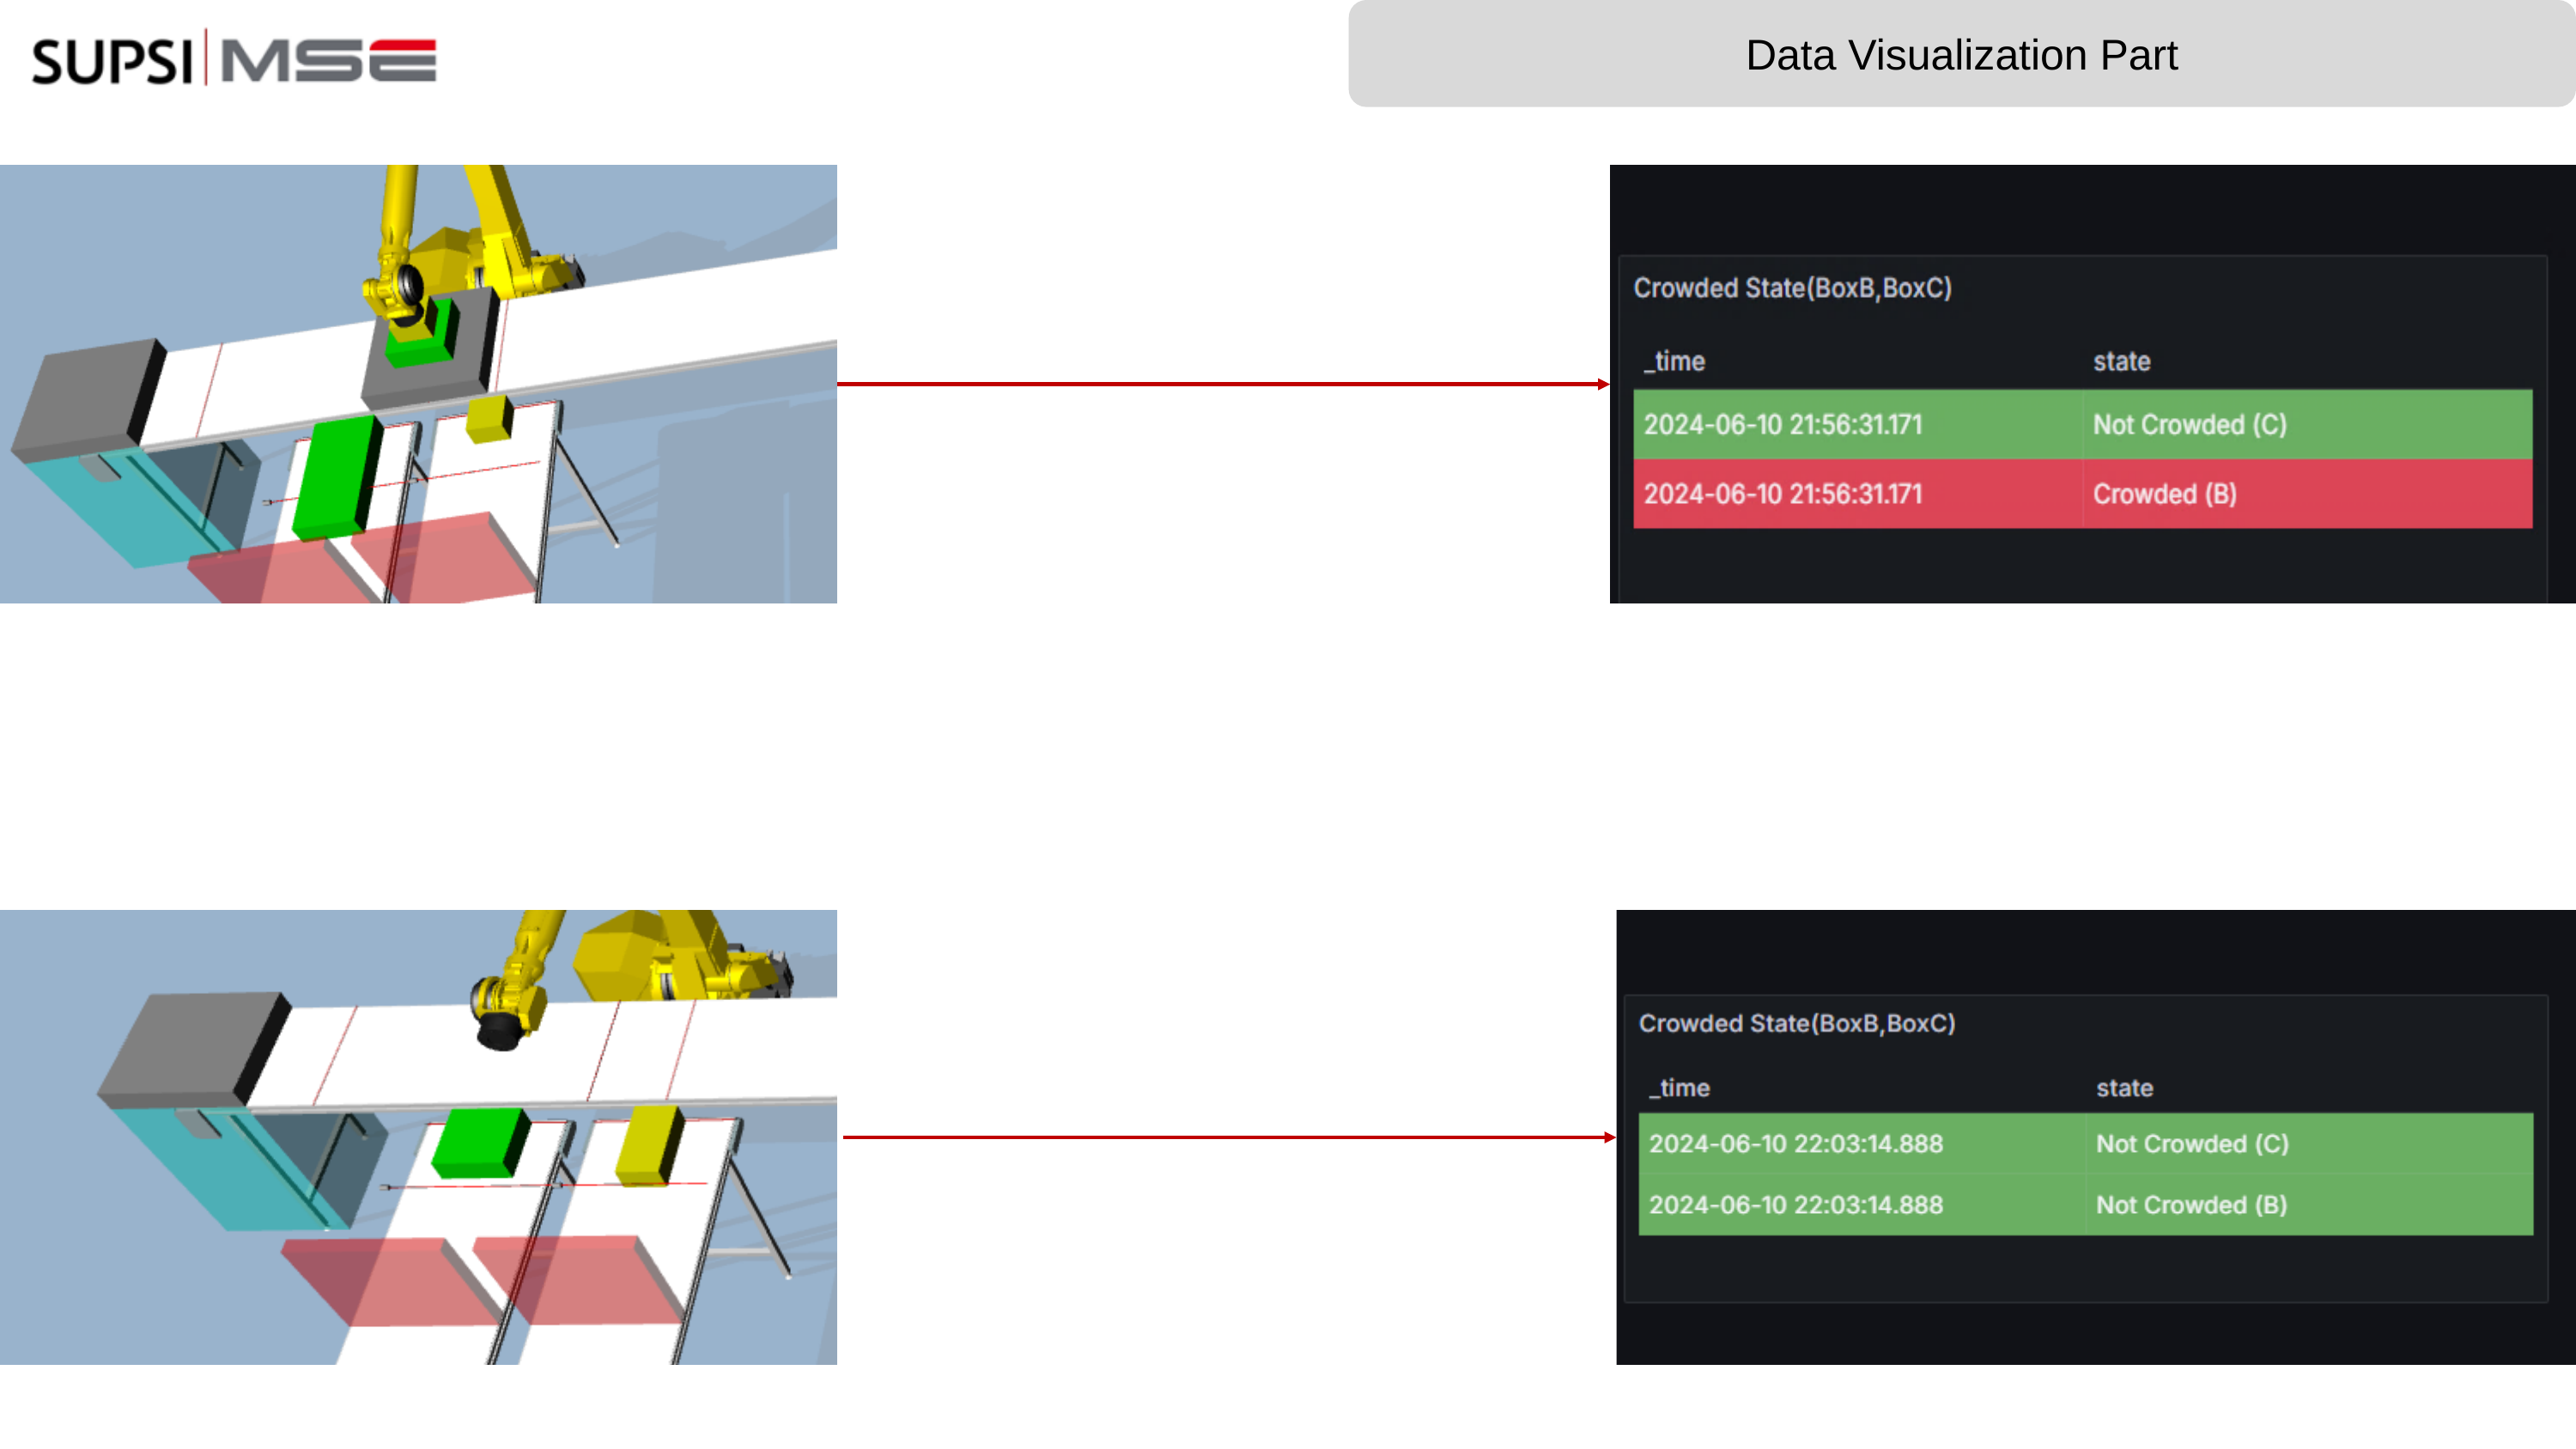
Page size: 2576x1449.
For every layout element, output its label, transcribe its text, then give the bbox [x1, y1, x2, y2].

text_box Data Visualization Part [1437, 21, 2488, 86]
picture [0, 165, 838, 604]
text_box [1346, 0, 2576, 109]
picture [1616, 910, 2576, 1366]
picture [26, 20, 444, 107]
picture [1609, 165, 2576, 604]
picture [0, 909, 838, 1366]
